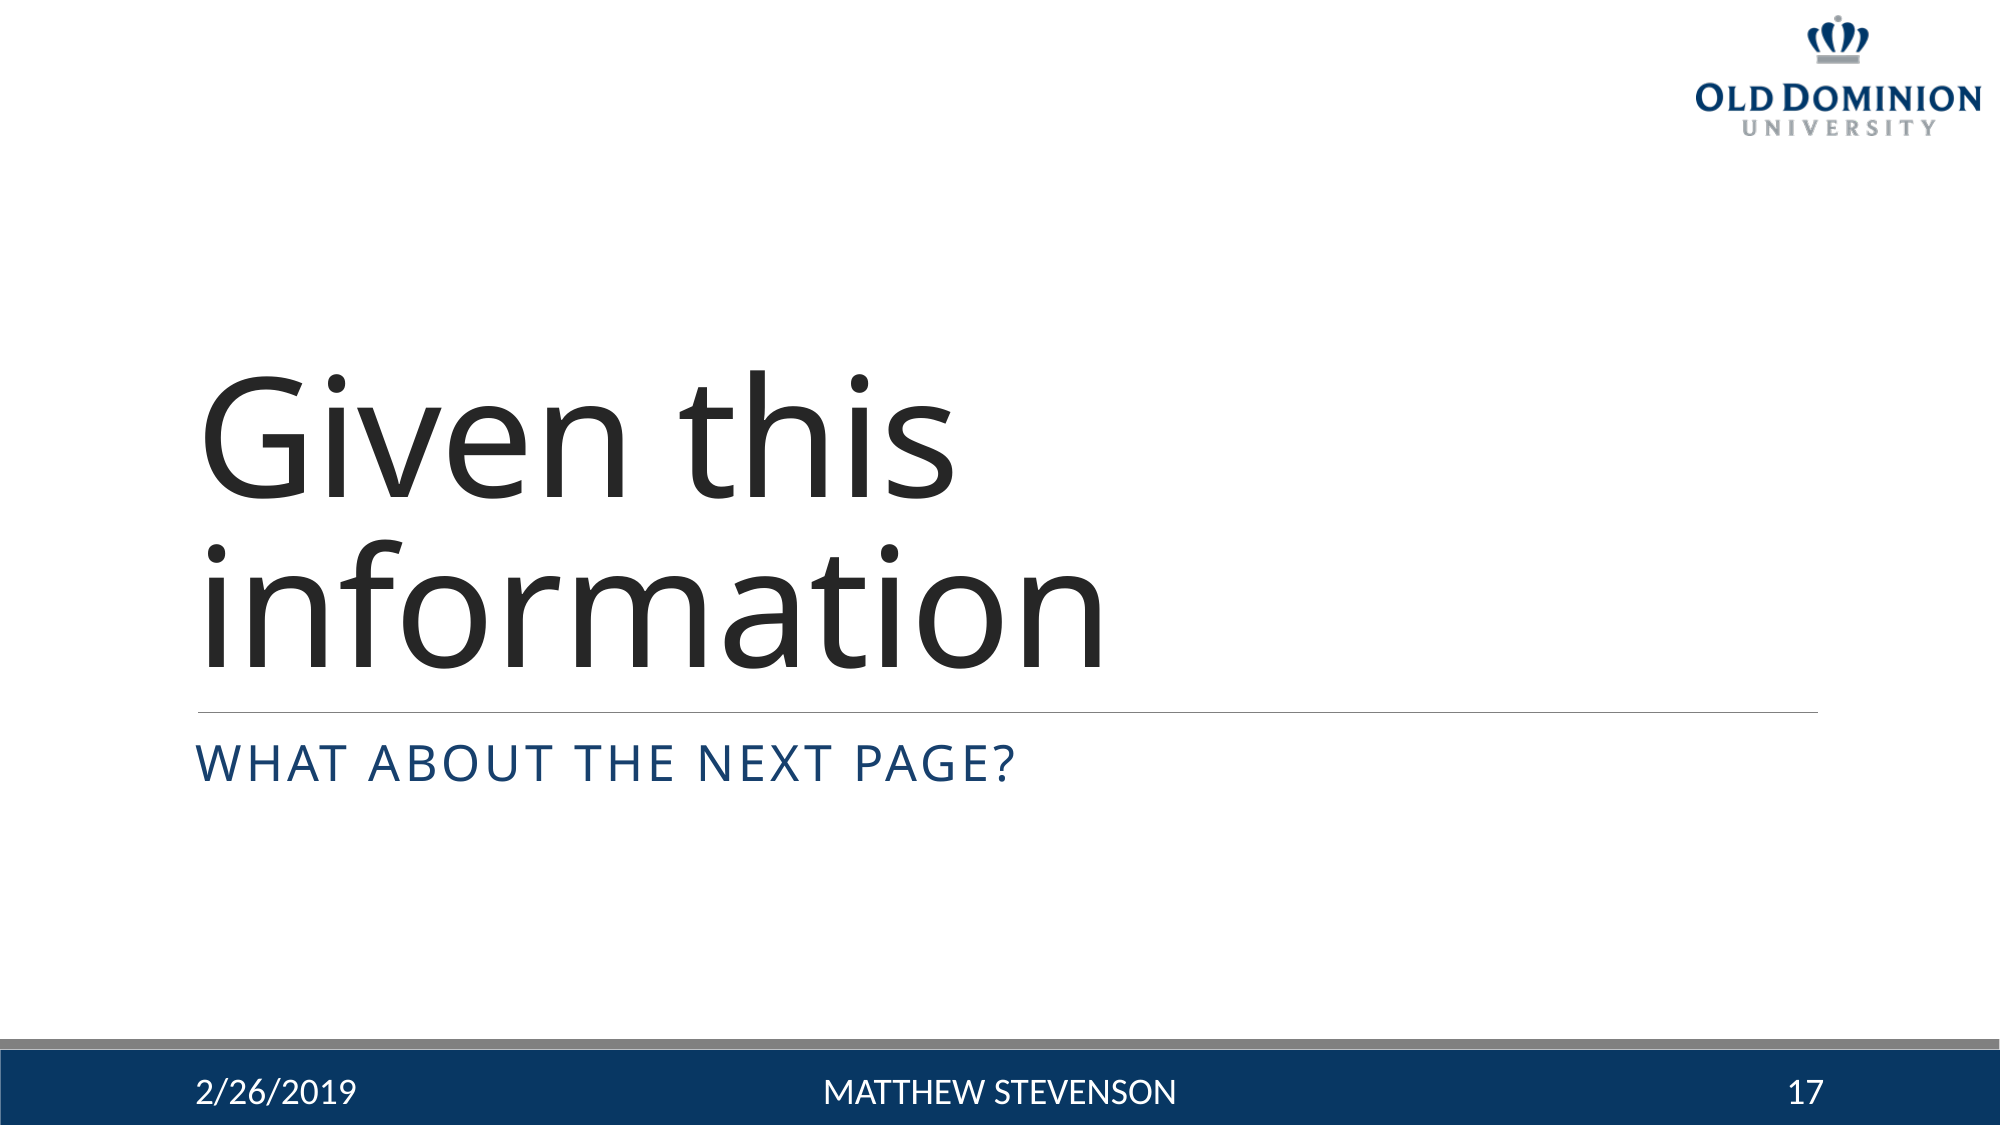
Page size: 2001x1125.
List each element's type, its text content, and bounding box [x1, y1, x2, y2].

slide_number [180, 1059, 586, 1120]
picture [1696, 15, 1982, 136]
title Given this information [180, 124, 1830, 710]
subtitle What about the Next Page? [180, 730, 1831, 919]
footer Matthew Stevenson [604, 1059, 1396, 1120]
slide_number 17 [1624, 1059, 1840, 1120]
